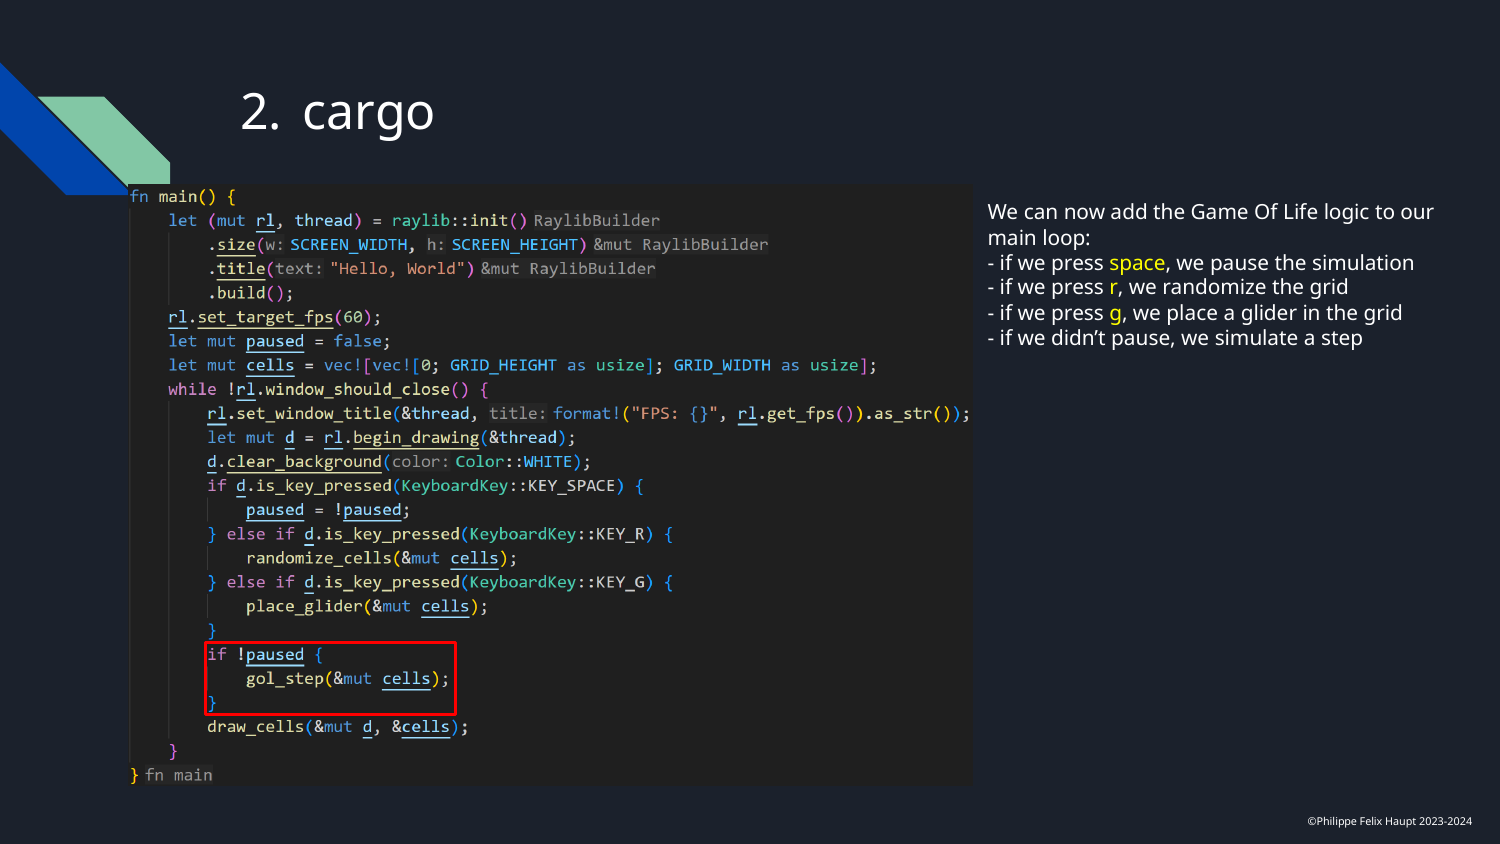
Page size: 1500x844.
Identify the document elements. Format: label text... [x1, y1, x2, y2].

text_box We can now add the Game Of Life logic to our main loop: - if we press space, we pause the simulation - if we press r, we randomize the grid - if we press g, we place a glider in the grid - if we didn’t pause, we simulate a step [974, 184, 1500, 365]
text_box ©Philippe Felix Haupt 2023-2024 [1292, 801, 1500, 844]
picture [127, 183, 973, 787]
title cargo [212, 64, 1368, 184]
